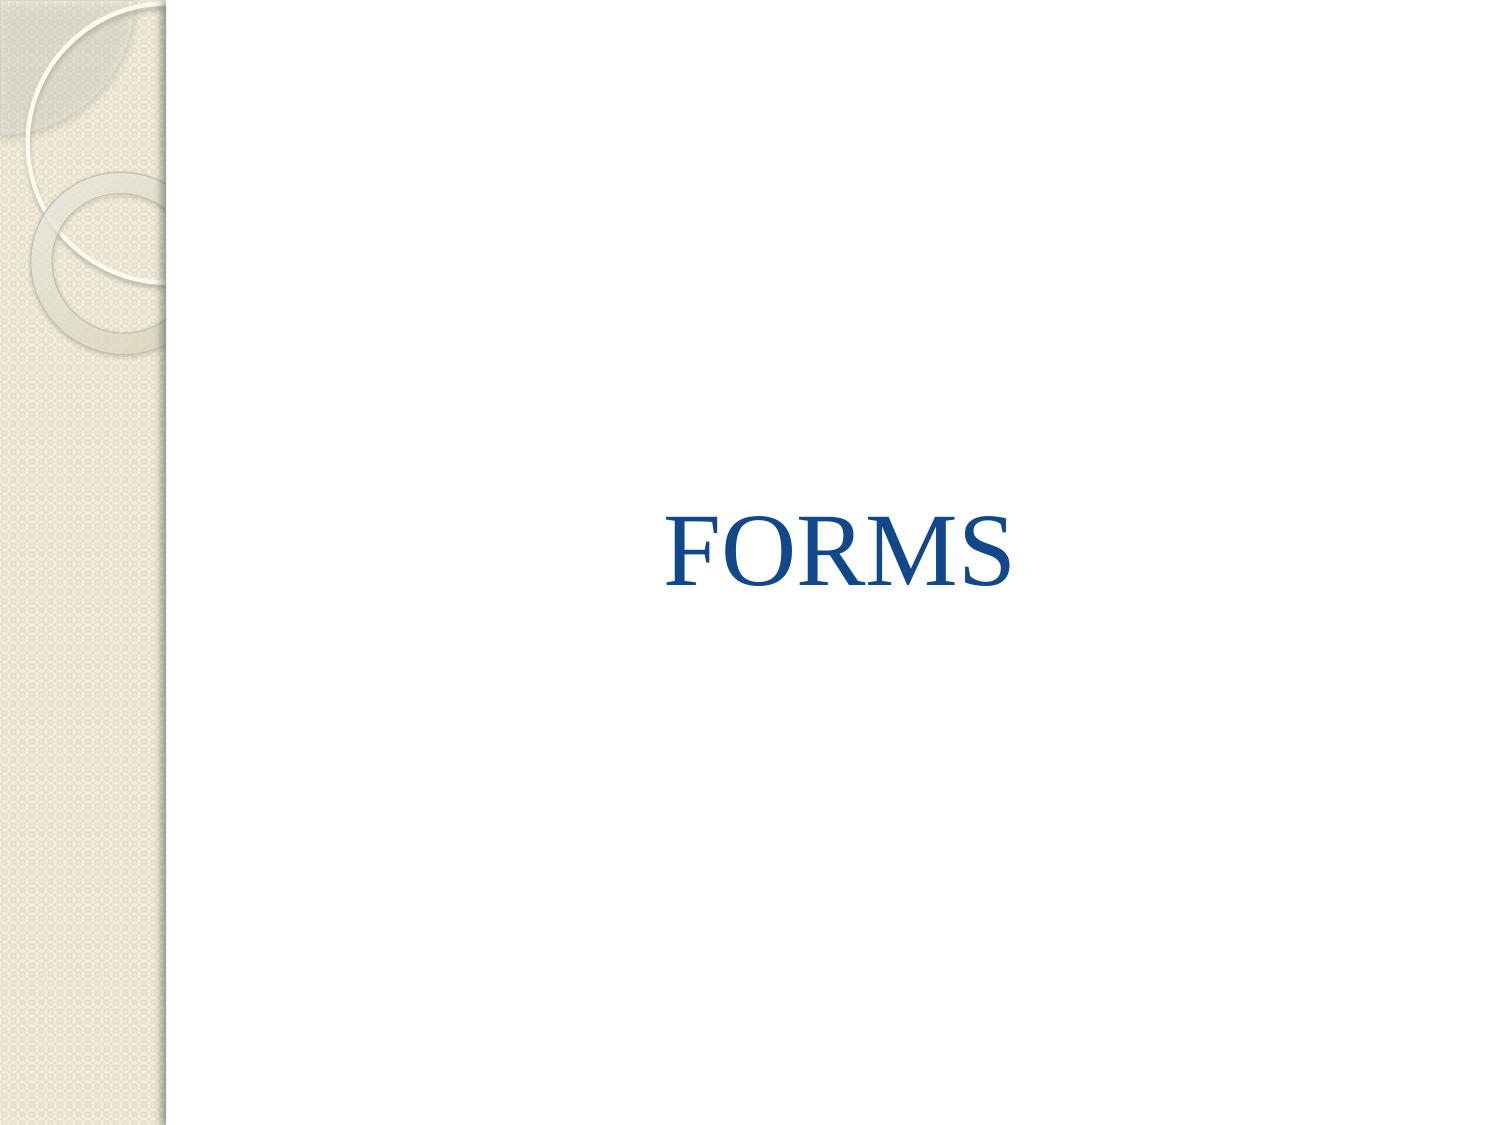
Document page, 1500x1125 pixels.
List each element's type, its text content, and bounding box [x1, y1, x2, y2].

title FORMS [225, 450, 1455, 638]
